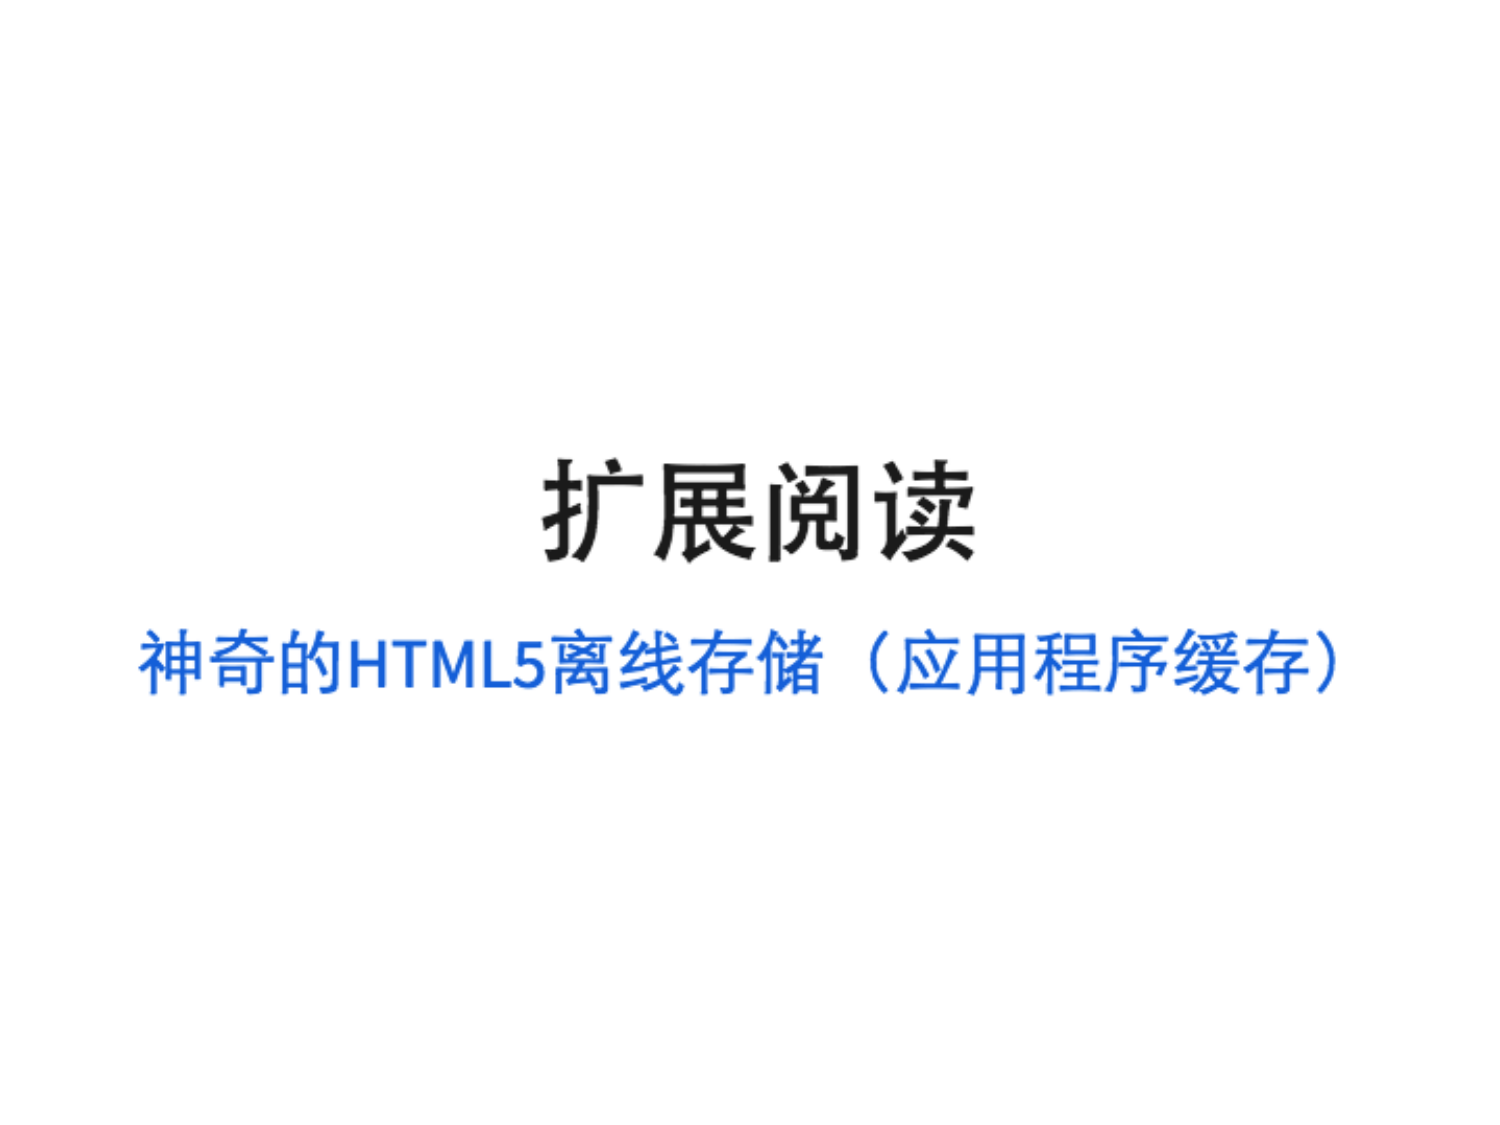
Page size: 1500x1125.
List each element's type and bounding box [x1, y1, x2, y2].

picture [114, 368, 1386, 755]
